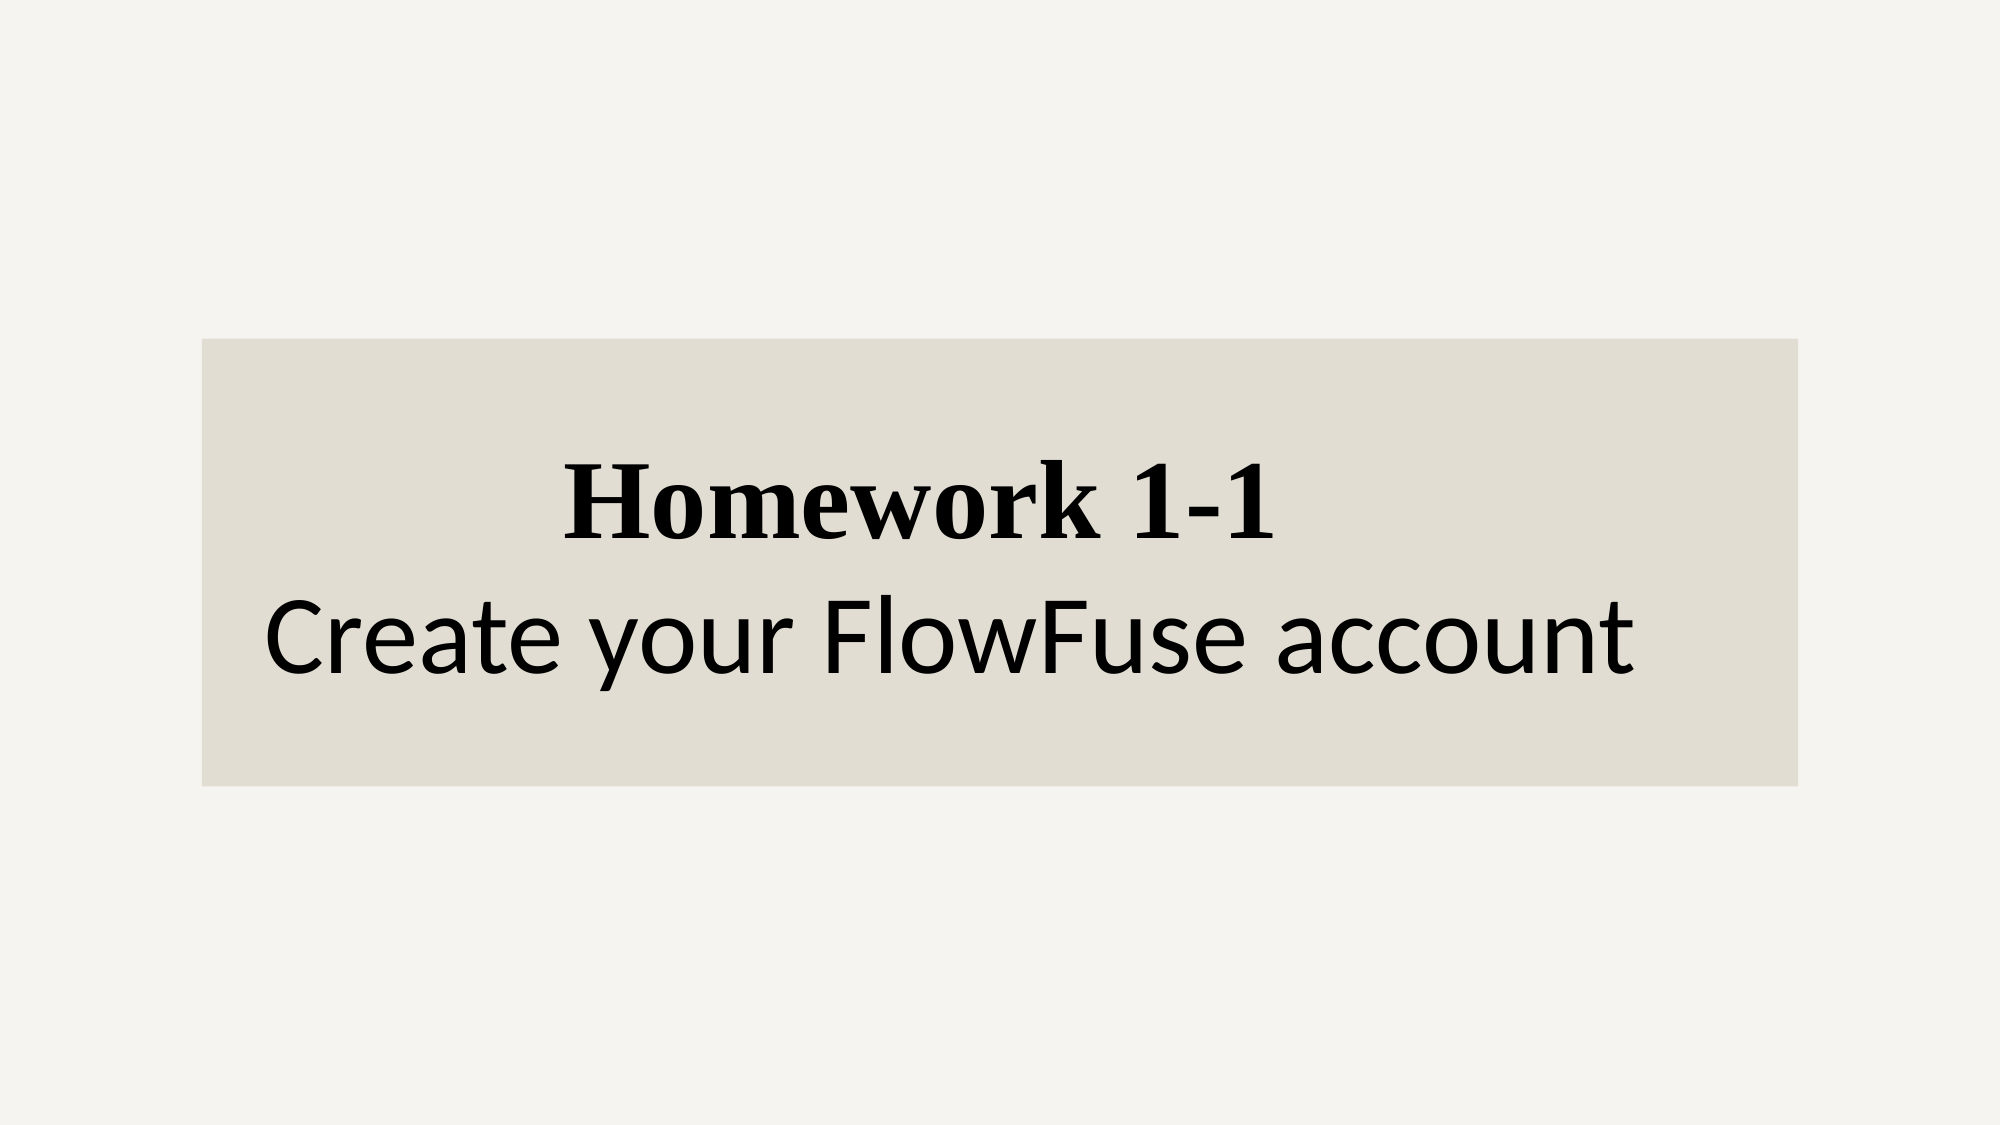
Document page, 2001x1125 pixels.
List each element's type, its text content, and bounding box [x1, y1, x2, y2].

text_box [201, 337, 1799, 418]
text_box [0, 0, 2000, 1125]
text_box [201, 704, 1799, 787]
text_box Homework 1-1 Create your FlowFuse account [0, 418, 1964, 704]
